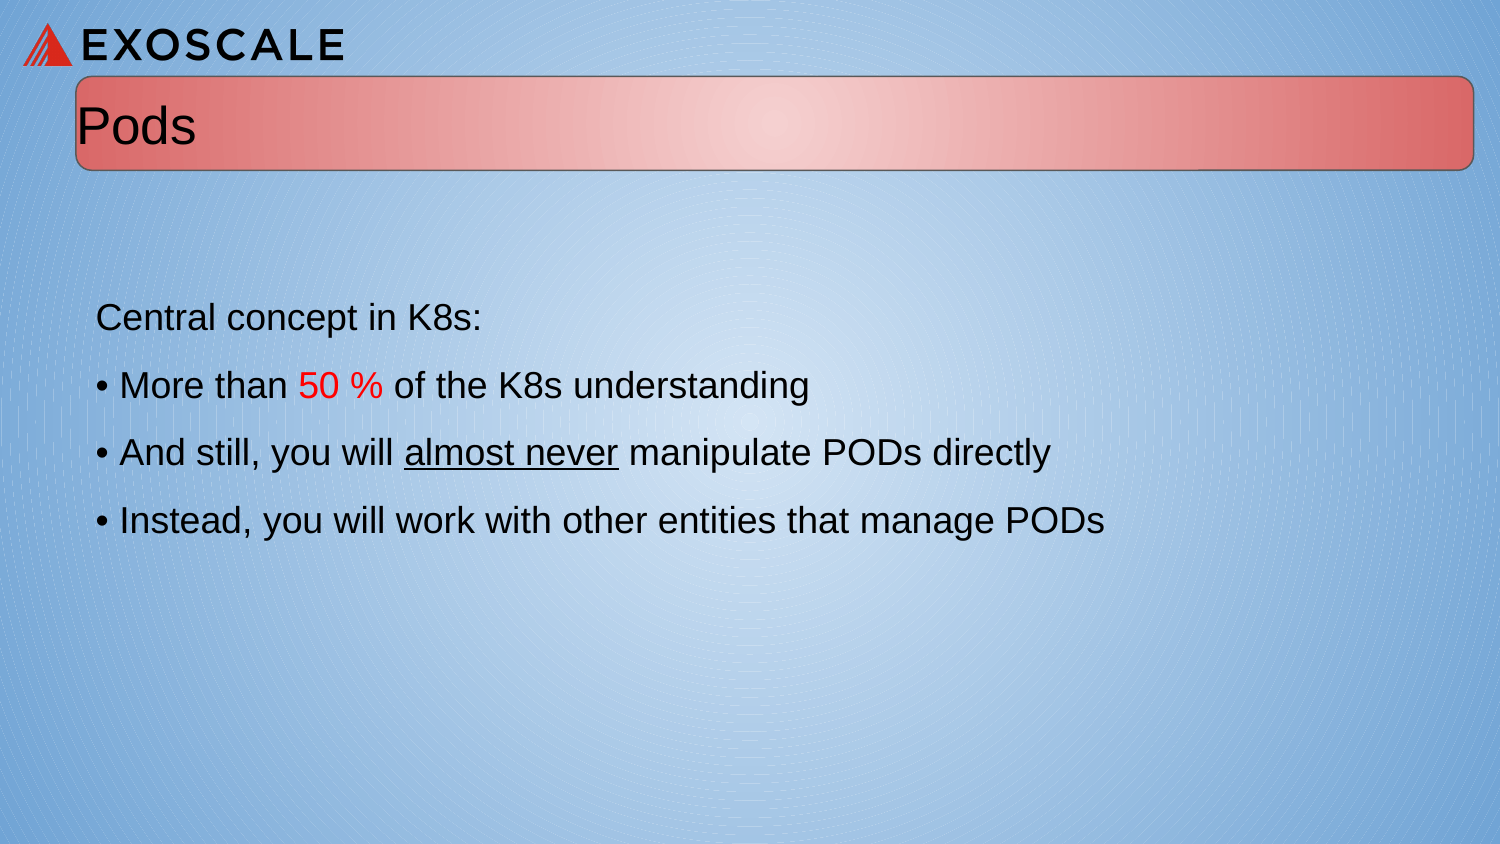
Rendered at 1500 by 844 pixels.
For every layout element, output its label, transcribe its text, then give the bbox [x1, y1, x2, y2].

title Pods [75, 76, 1474, 171]
picture [12, 12, 354, 77]
text_box Central concept in K8s: • More than 50 % of the K8s understanding • And still, you will almost never manipulate PODs directly • Instead, you will work with other entities that manage PODs [80, 233, 1448, 556]
